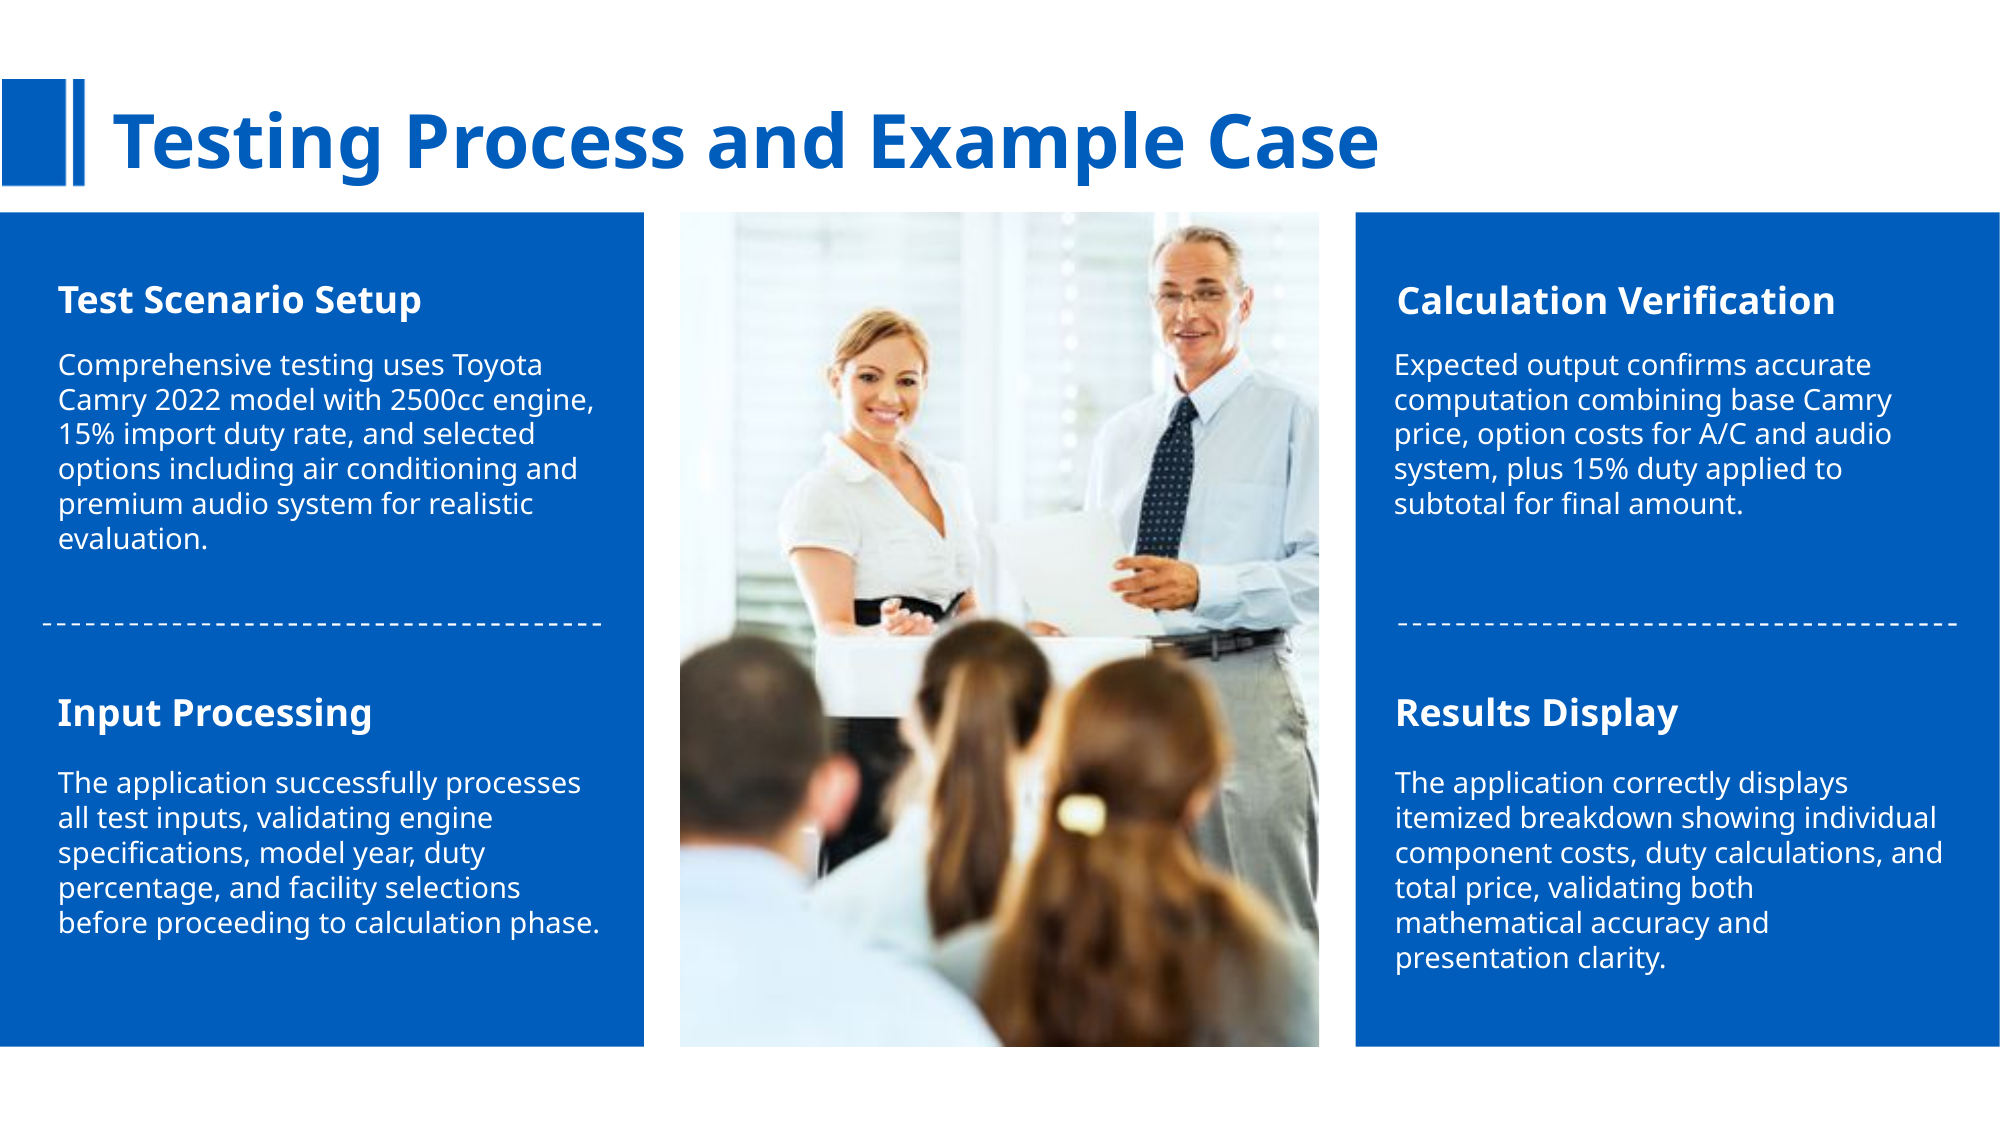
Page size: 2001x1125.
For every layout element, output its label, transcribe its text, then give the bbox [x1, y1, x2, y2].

text_box [0, 212, 644, 1047]
text_box Test Scenario Setup [42, 268, 602, 329]
text_box [1355, 212, 2000, 1047]
text_box The application successfully processes all test inputs, validating engine specifications, model year, duty percentage, and facility selections before proceeding to calculation phase. [42, 757, 621, 947]
text_box Results Display [1379, 681, 1938, 742]
text_box Expected output confirms accurate computation combining base Camry price, option costs for A/C and audio system, plus 15% duty applied to subtotal for final amount. [1378, 338, 1966, 529]
text_box Comprehensive testing uses Toyota Camry 2022 model with 2500cc engine, 15% import duty rate, and selected options including air conditioning and premium audio system for realistic evaluation. [42, 338, 621, 563]
picture [2, 79, 98, 187]
text_box Input Processing [42, 681, 602, 742]
picture [680, 212, 1320, 1047]
text_box Testing Process and Example Case [97, 86, 1768, 192]
text_box Calculation Verification [1381, 269, 1940, 330]
text_box The application correctly displays itemized breakdown showing individual component costs, duty calculations, and total price, validating both mathematical accuracy and presentation clarity. [1379, 757, 1966, 982]
